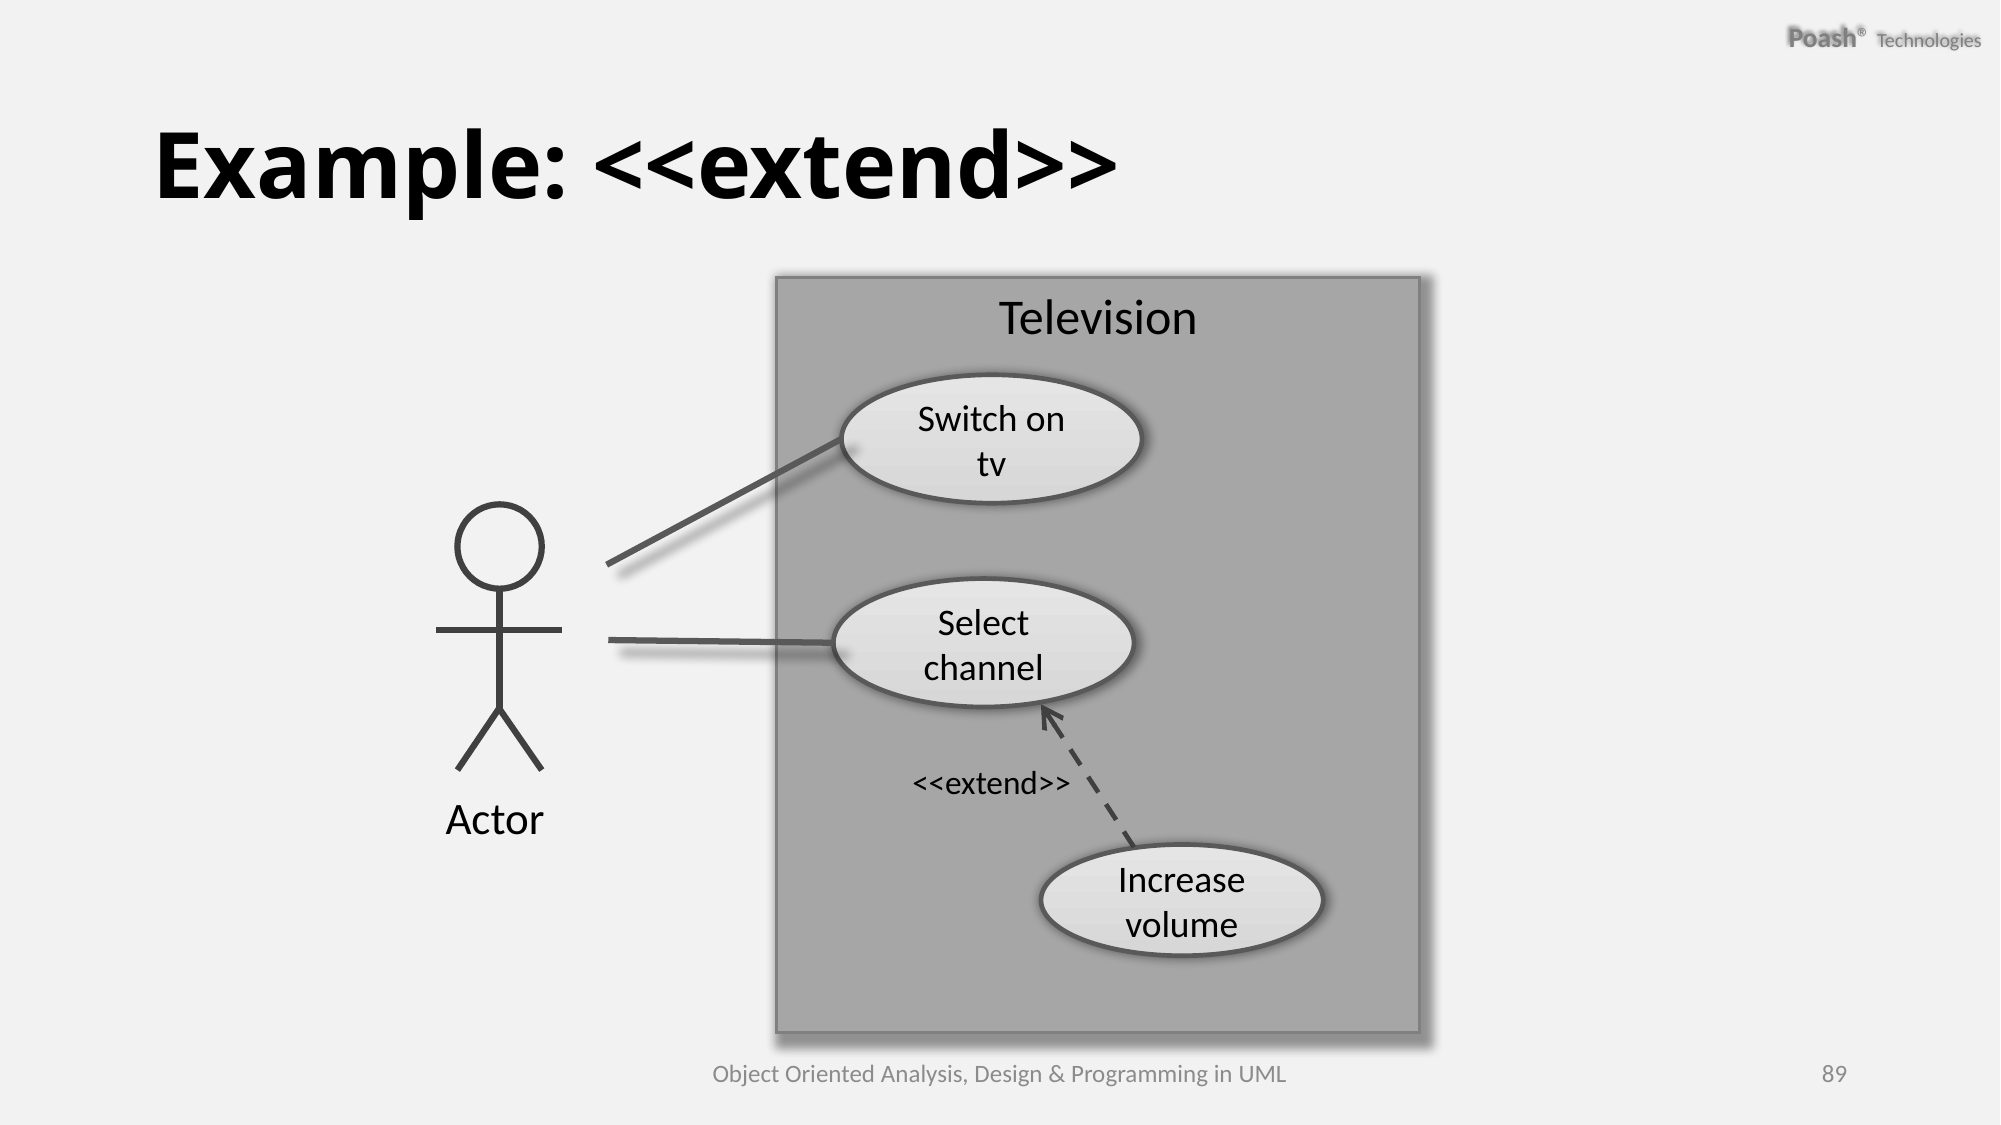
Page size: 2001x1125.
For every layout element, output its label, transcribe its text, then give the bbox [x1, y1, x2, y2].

title Example: <<extend>> [137, 59, 1863, 278]
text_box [1040, 704, 1135, 848]
slide_number 89 [1412, 1042, 1863, 1103]
footer Object Oriented Analysis, Design & Programming in UML [662, 1042, 1338, 1103]
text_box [377, 277, 1420, 1033]
